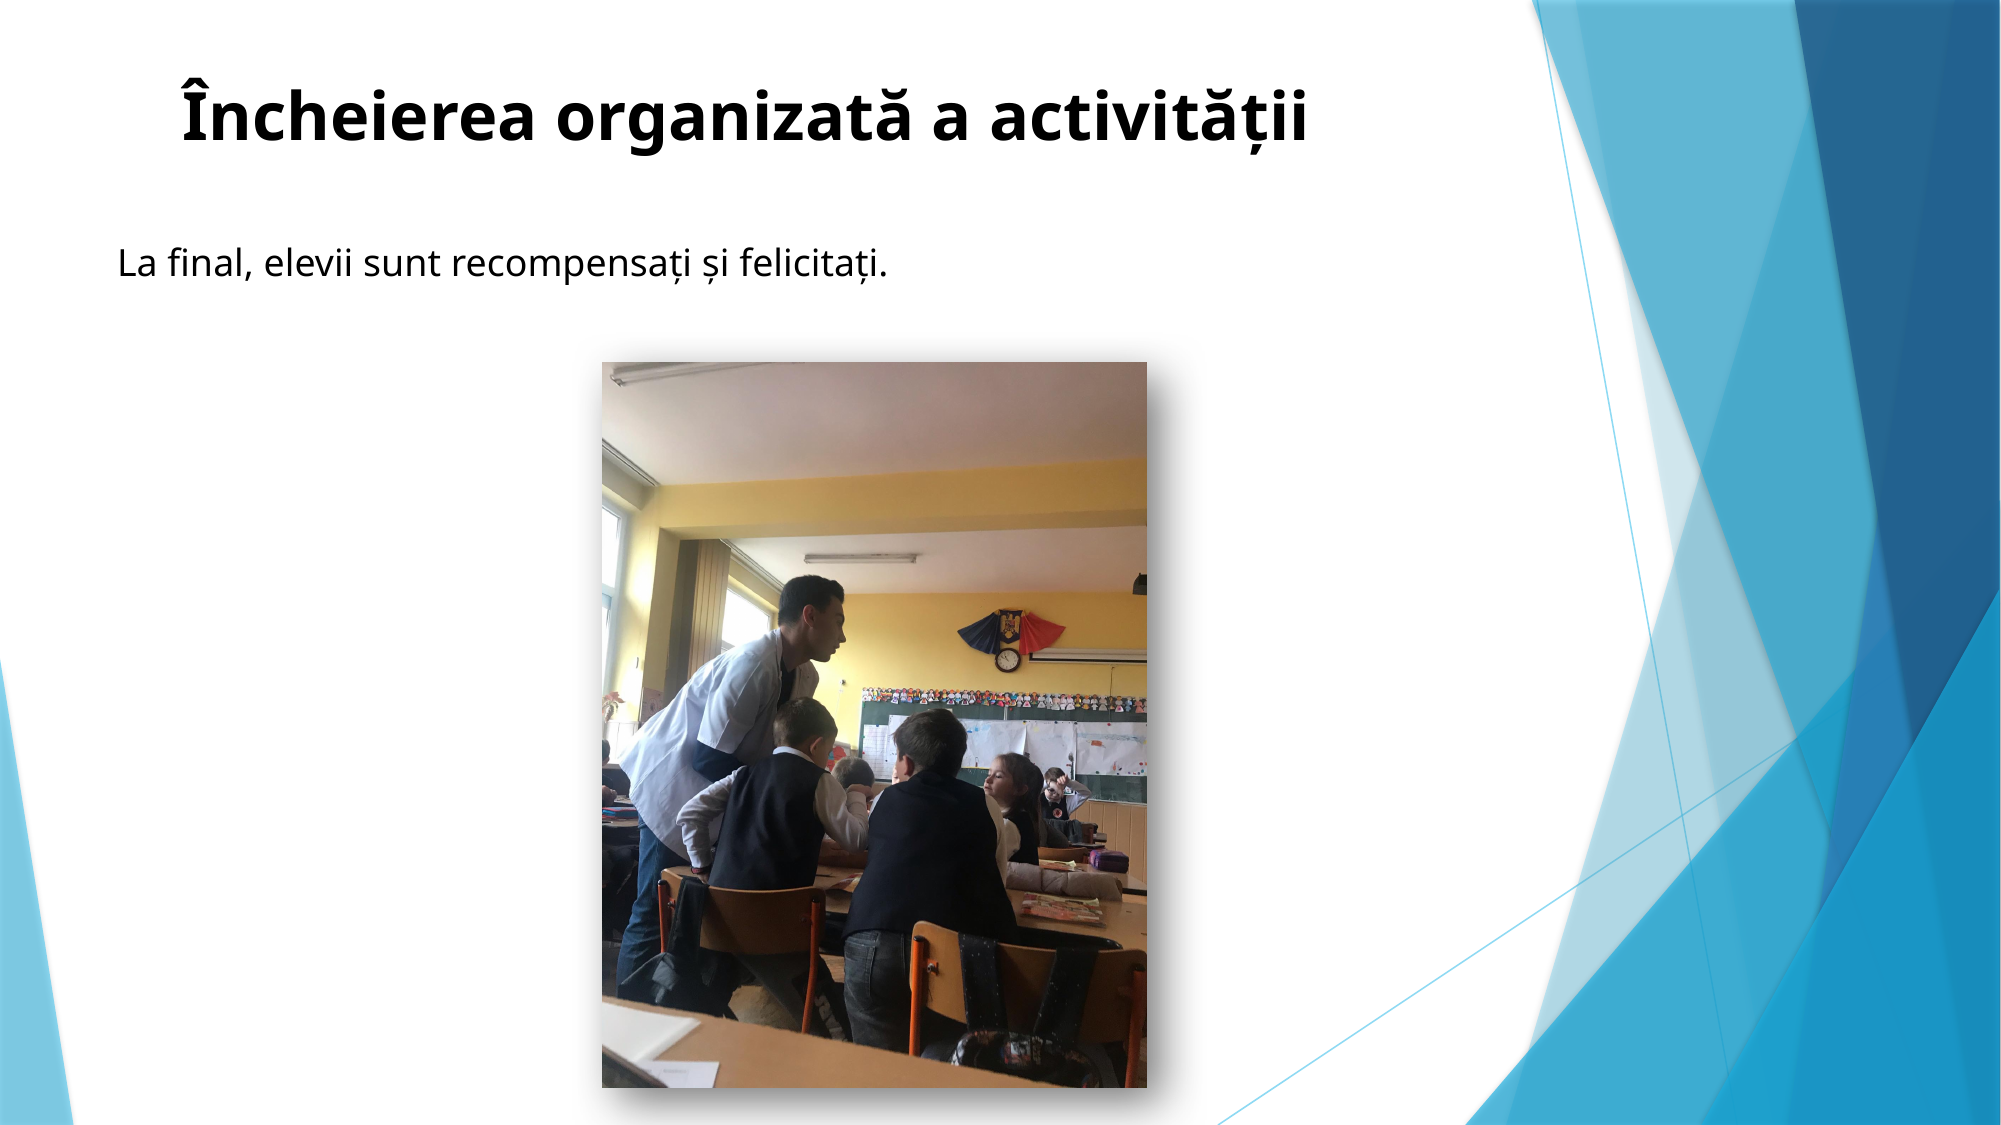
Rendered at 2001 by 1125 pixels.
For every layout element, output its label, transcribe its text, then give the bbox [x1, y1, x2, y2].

picture [601, 362, 1147, 1088]
text_box La final, elevii sunt recompensați și felicitați. [102, 232, 1103, 292]
text_box Încheierea organizată a activității [167, 66, 1326, 161]
